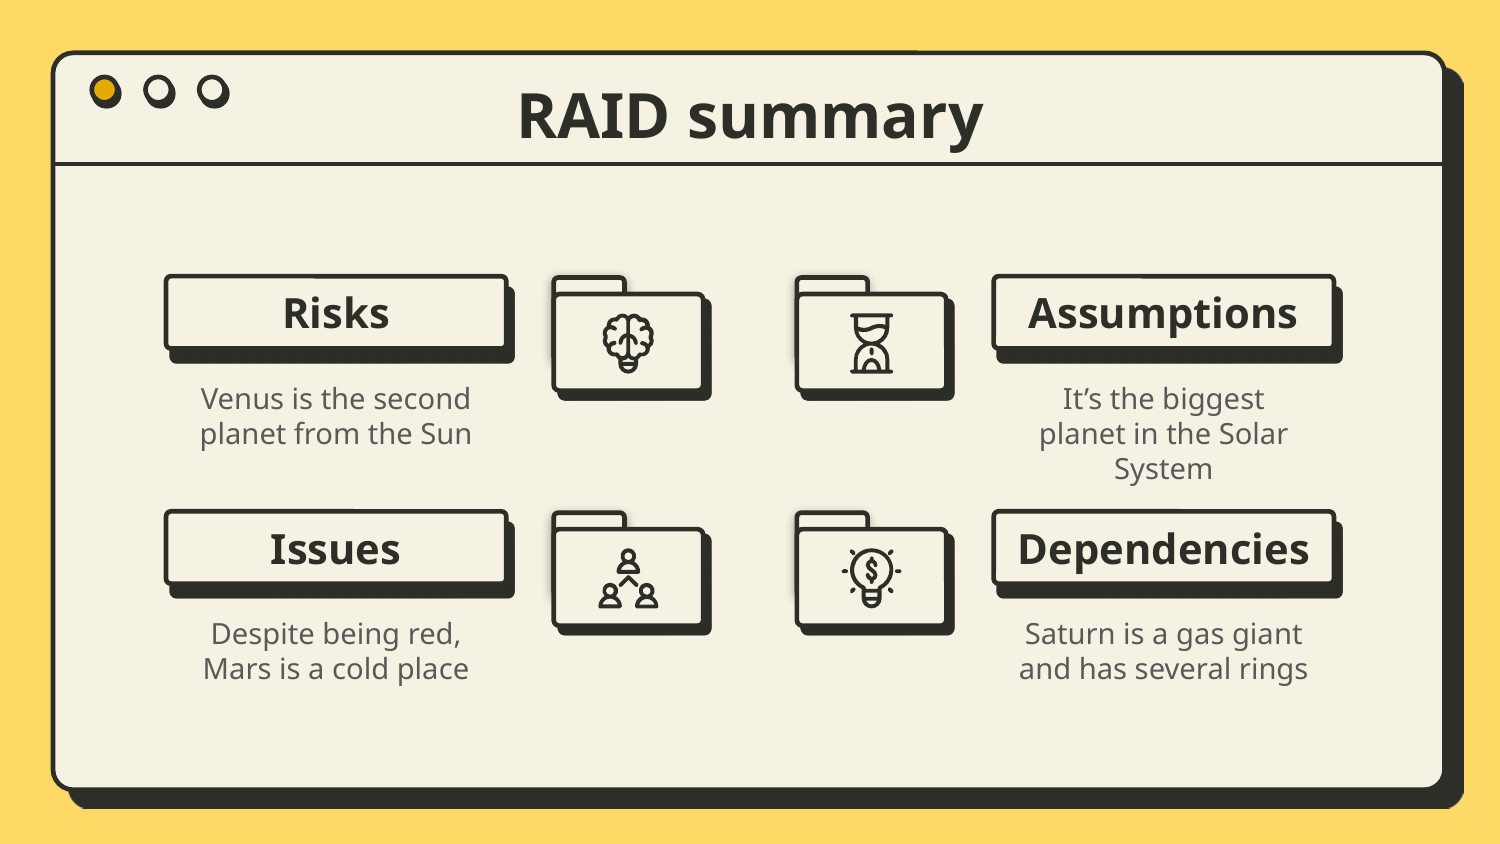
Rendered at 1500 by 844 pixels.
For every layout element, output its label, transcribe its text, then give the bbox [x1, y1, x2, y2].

text_box [499, 276, 507, 349]
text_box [849, 313, 894, 374]
text_box [993, 276, 1001, 349]
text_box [796, 512, 947, 627]
subtitle It’s the biggest planet in the Solar System [1001, 365, 1327, 475]
title Dependencies [1001, 511, 1327, 584]
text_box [553, 512, 704, 627]
title Assumptions [1001, 276, 1327, 349]
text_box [841, 548, 902, 609]
subtitle Saturn is a gas giant and has several rings [1001, 600, 1327, 710]
title RAID summary [118, 86, 1382, 167]
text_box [553, 277, 704, 391]
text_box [598, 548, 659, 609]
text_box [993, 511, 1001, 584]
subtitle Venus is the second planet from the Sun [173, 365, 499, 475]
subtitle Despite being red, Mars is a cold place [173, 600, 499, 710]
text_box [1327, 276, 1334, 349]
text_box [796, 277, 947, 391]
text_box [499, 511, 507, 584]
title Risks [173, 276, 499, 349]
text_box [166, 511, 173, 584]
text_box [166, 276, 173, 349]
title Issues [173, 511, 499, 584]
text_box [1327, 511, 1334, 584]
